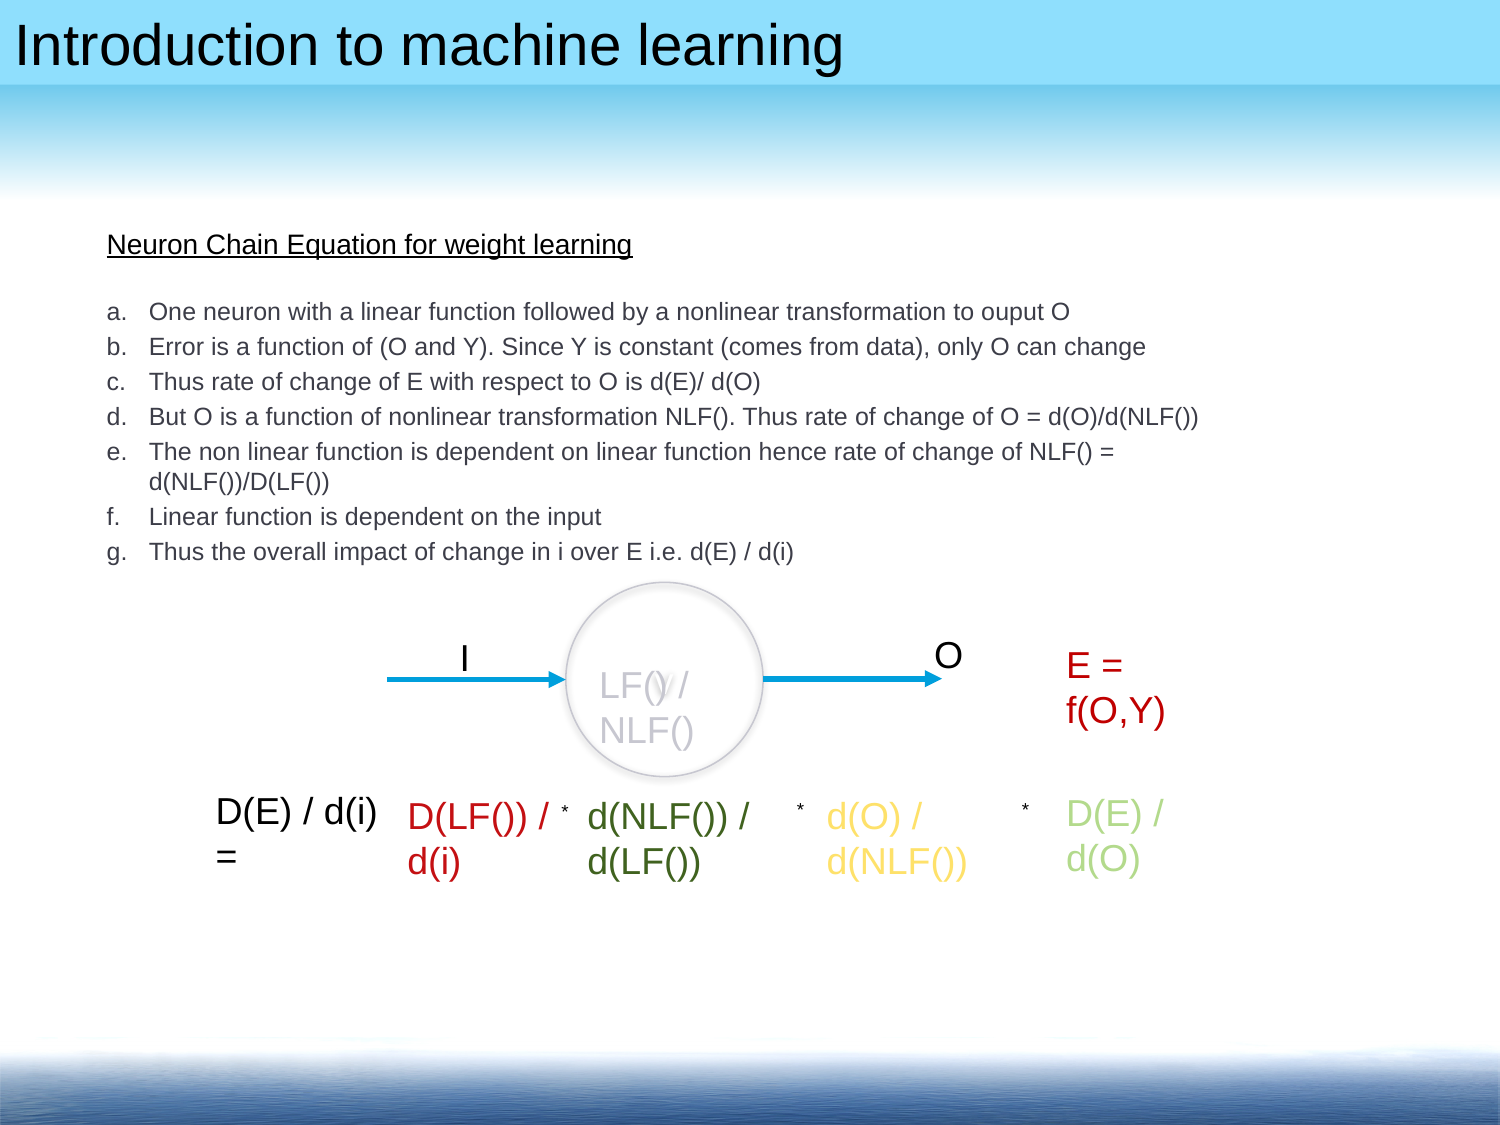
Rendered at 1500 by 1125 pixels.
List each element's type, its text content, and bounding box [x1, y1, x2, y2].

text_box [200, 582, 1228, 891]
text_box Neuron Chain Equation for weight learning One neuron with a linear function followed by a nonlinear transformation to ouput O Error is a function of (O and Y). Since Y is constant (comes from data), only O can change Thus rate of change of E with respect to O is d(E)/ d(O) But O is a function of nonlinear transformation NLF(). Thus rate of change of O = d(O)/d(NLF()) The non linear function is dependent on linear function hence rate of change of NLF() = d(NLF())/D(LF()) Linear function is dependent on the input Thus the overall impact of change in i over E i.e. d(E) / d(i) [91, 218, 1320, 612]
picture [0, 1037, 1500, 1125]
